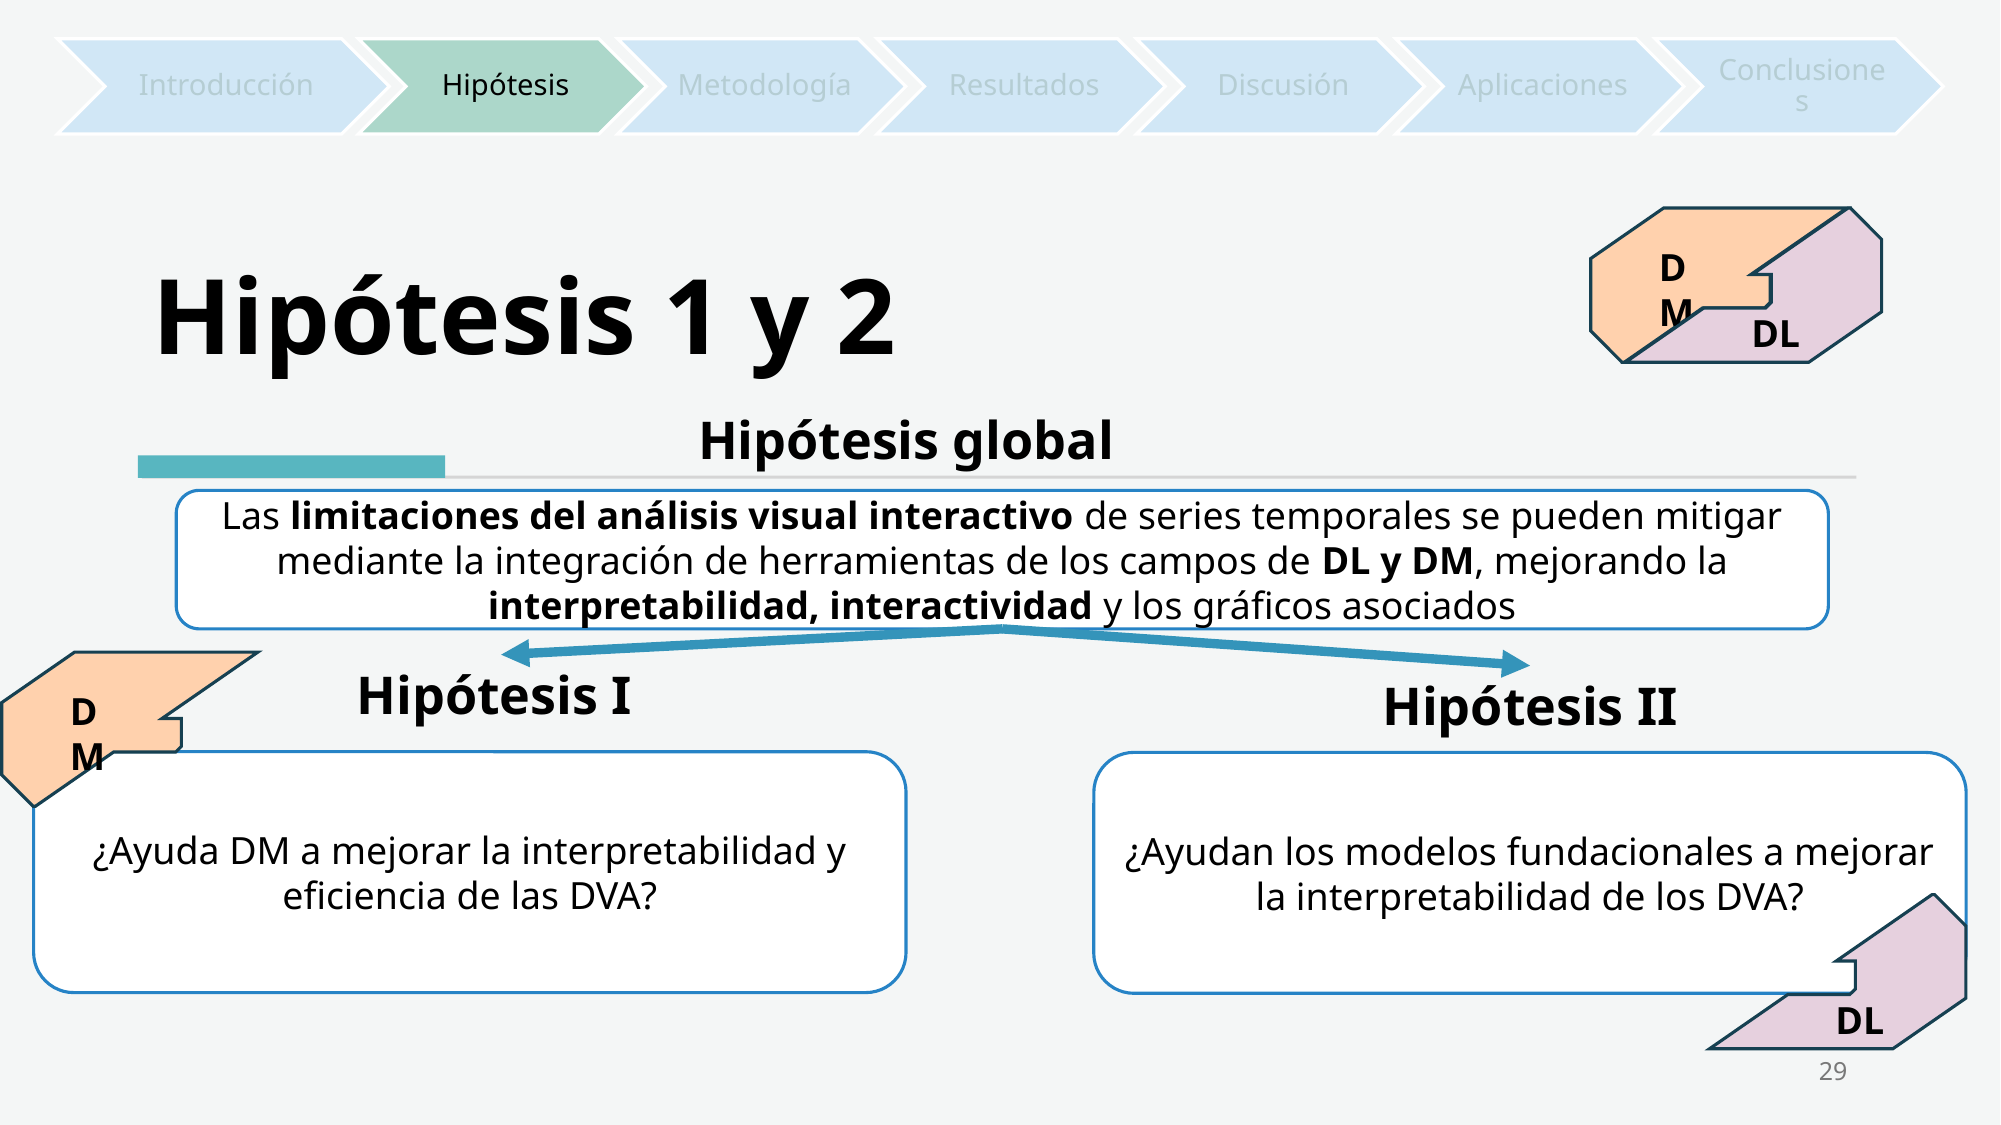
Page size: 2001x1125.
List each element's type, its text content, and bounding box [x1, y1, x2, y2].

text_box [1001, 628, 1531, 667]
text_box ¿Ayudan los modelos fundacionales a mejorar la interpretabilidad de los DVA? [1092, 750, 1968, 995]
text_box ¿Ayuda DM a mejorar la interpretabilidad y eficiencia de las DVA? [32, 750, 908, 995]
text_box [136, 454, 447, 479]
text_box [1624, 207, 1883, 365]
text_box [0, 0, 2000, 1125]
text_box [140, 474, 1858, 480]
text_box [1709, 893, 1967, 1051]
title Hipótesis 1 y 2 [138, 135, 1862, 385]
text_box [1, 651, 259, 807]
text_box Las limitaciones del análisis visual interactivo de series temporales se pueden mitigar mediante la integración de herramientas de los campos de DL y DM, mejorando la interpretabilidad, interactividad y los gráficos asociados [174, 488, 1830, 631]
text_box Hipótesis I [342, 654, 661, 732]
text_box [54, 38, 1945, 135]
slide_number 29 [1412, 1042, 1863, 1103]
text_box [500, 628, 1001, 656]
text_box Hipótesis II [1367, 665, 1693, 743]
text_box Hipótesis global [683, 400, 1129, 478]
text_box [1590, 207, 1624, 363]
